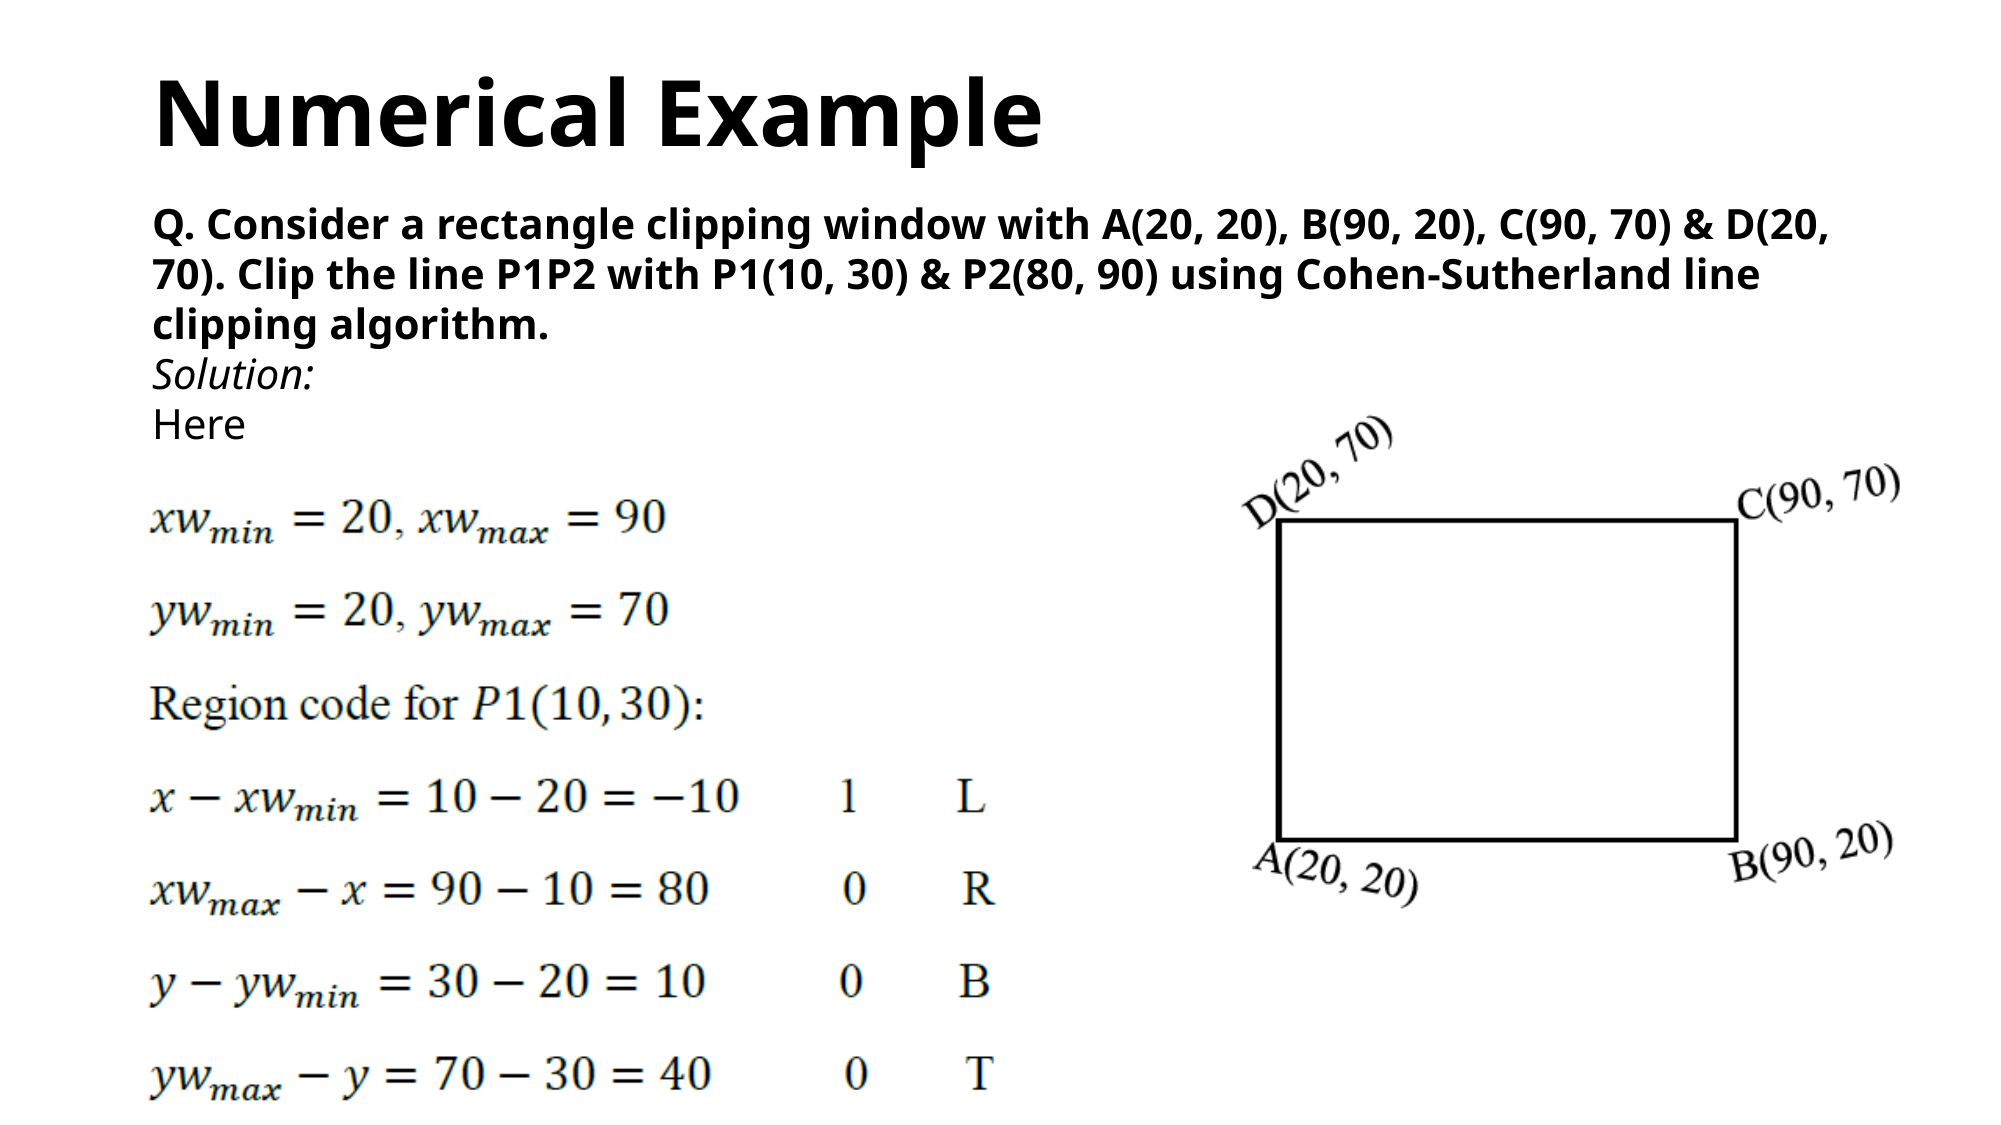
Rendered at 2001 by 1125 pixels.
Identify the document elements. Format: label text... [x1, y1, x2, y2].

text_box Numerical Example [137, 59, 1863, 190]
picture [137, 390, 2000, 1125]
text_box Q. Consider a rectangle clipping window with A(20, 20), B(90, 20), C(90, 70) & D(20, 70). Clip the line P1P2 with P1(10, 30) & P2(80, 90) using Cohen-Sutherland line clipping algorithm. Solution: Here [137, 190, 1863, 456]
